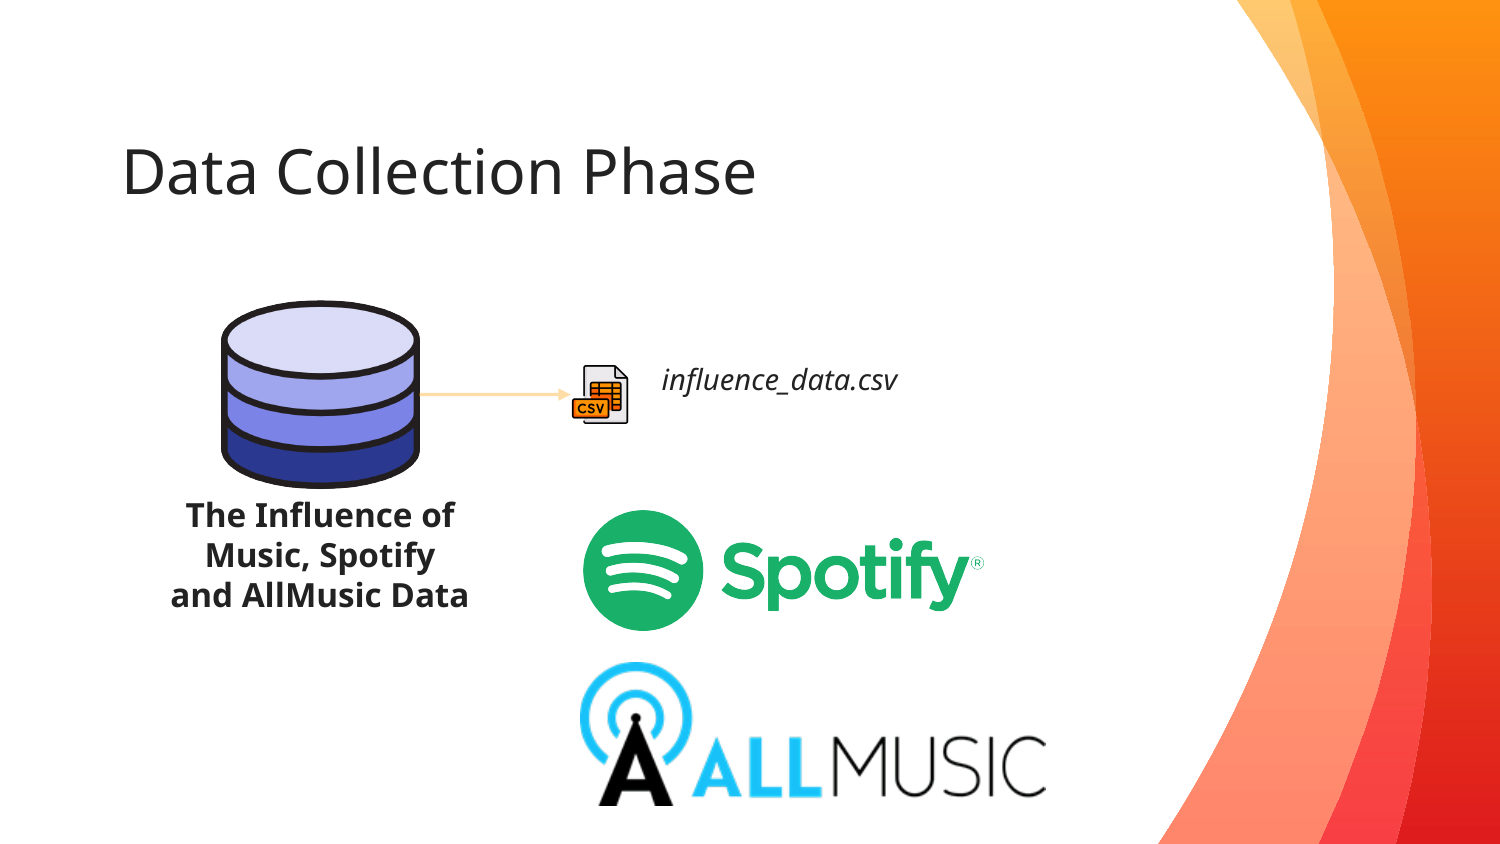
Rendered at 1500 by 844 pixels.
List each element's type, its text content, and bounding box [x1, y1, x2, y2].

picture [570, 364, 630, 425]
text_box The Influence of Music, Spotify and AllMusic Data [169, 494, 472, 602]
title Data Collection Phase [121, 84, 1111, 207]
picture [220, 295, 420, 494]
picture [579, 509, 988, 632]
picture [579, 662, 1047, 807]
text_box influence_data.csv [661, 361, 1034, 417]
